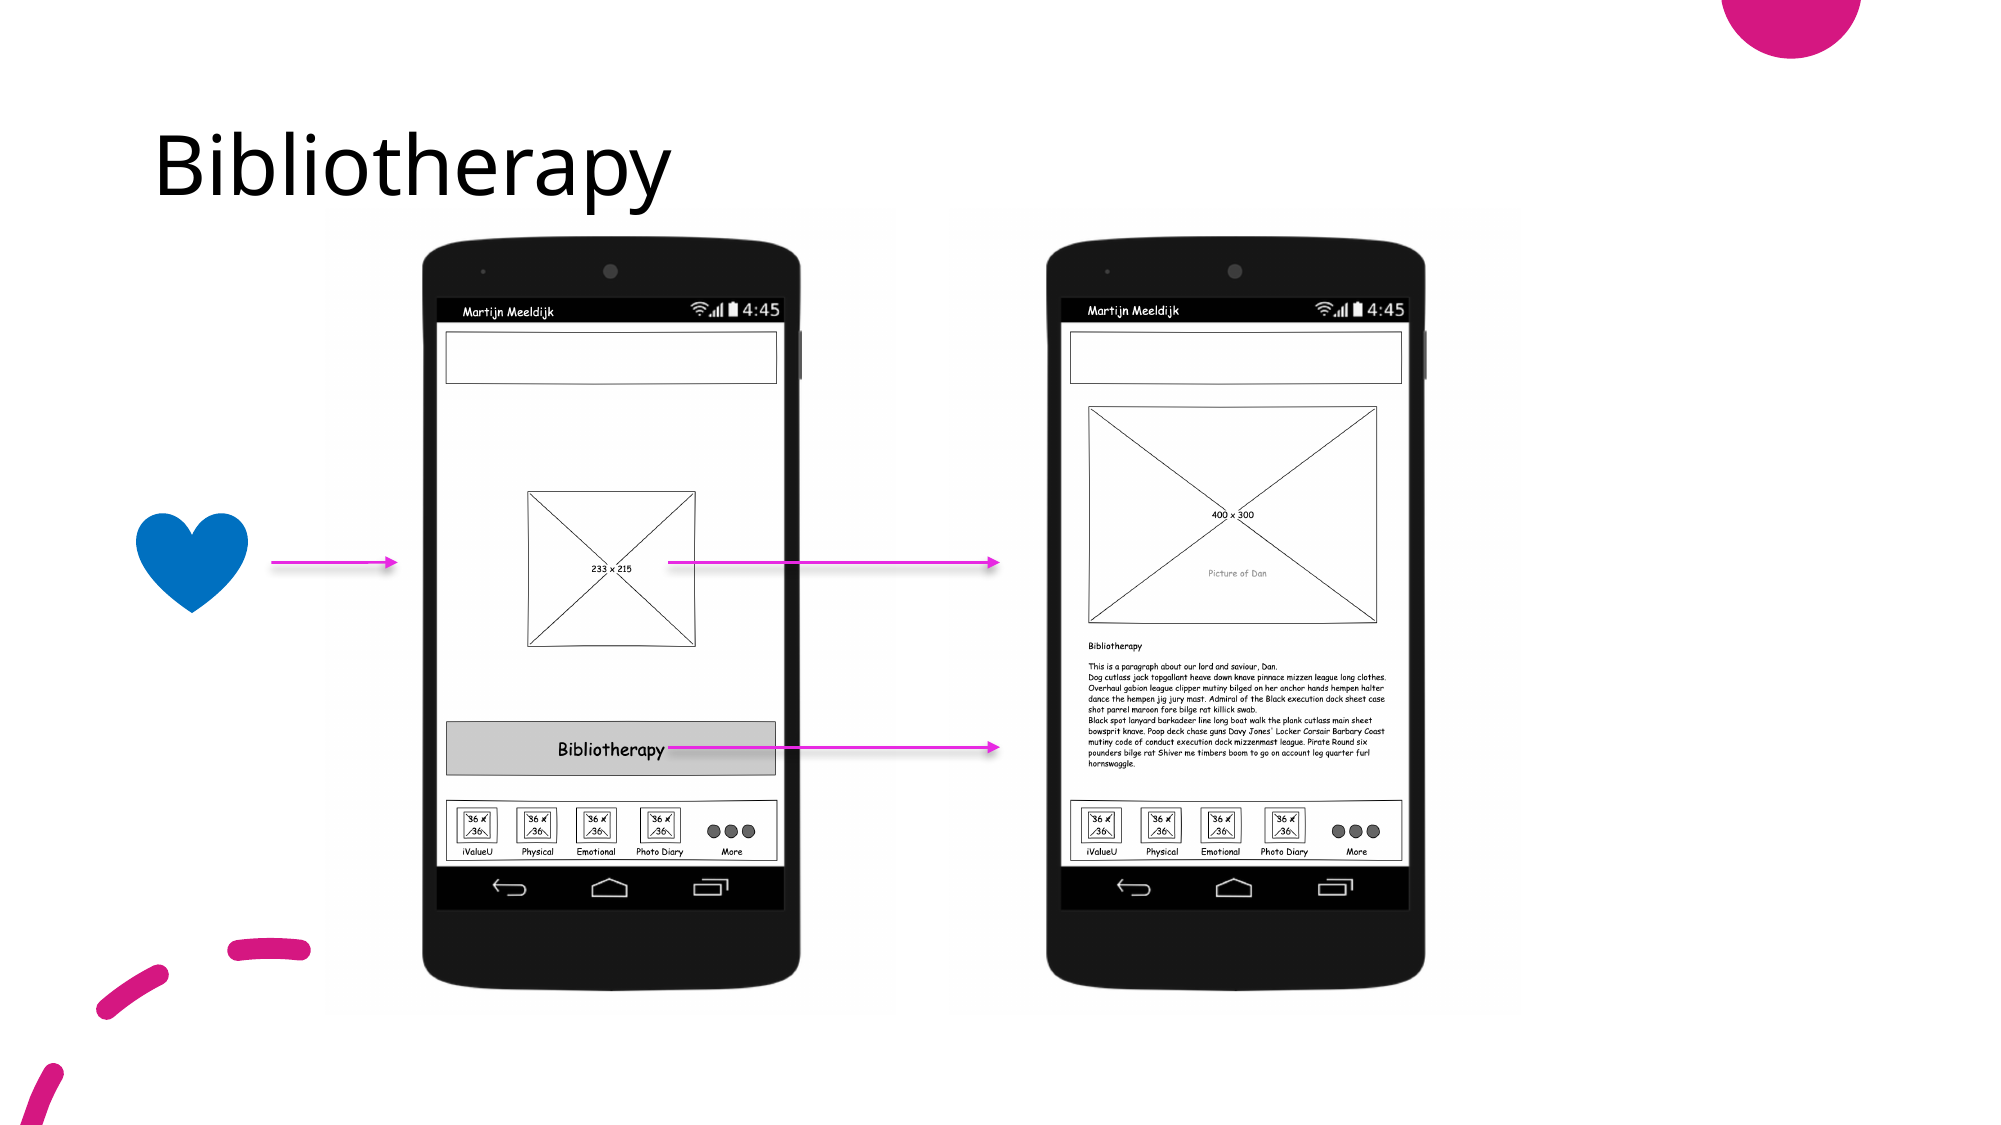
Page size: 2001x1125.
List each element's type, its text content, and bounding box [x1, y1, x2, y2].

picture [949, 208, 1521, 1016]
title Bibliotherapy [137, 59, 1863, 278]
picture [325, 208, 896, 1016]
text_box [136, 513, 248, 614]
